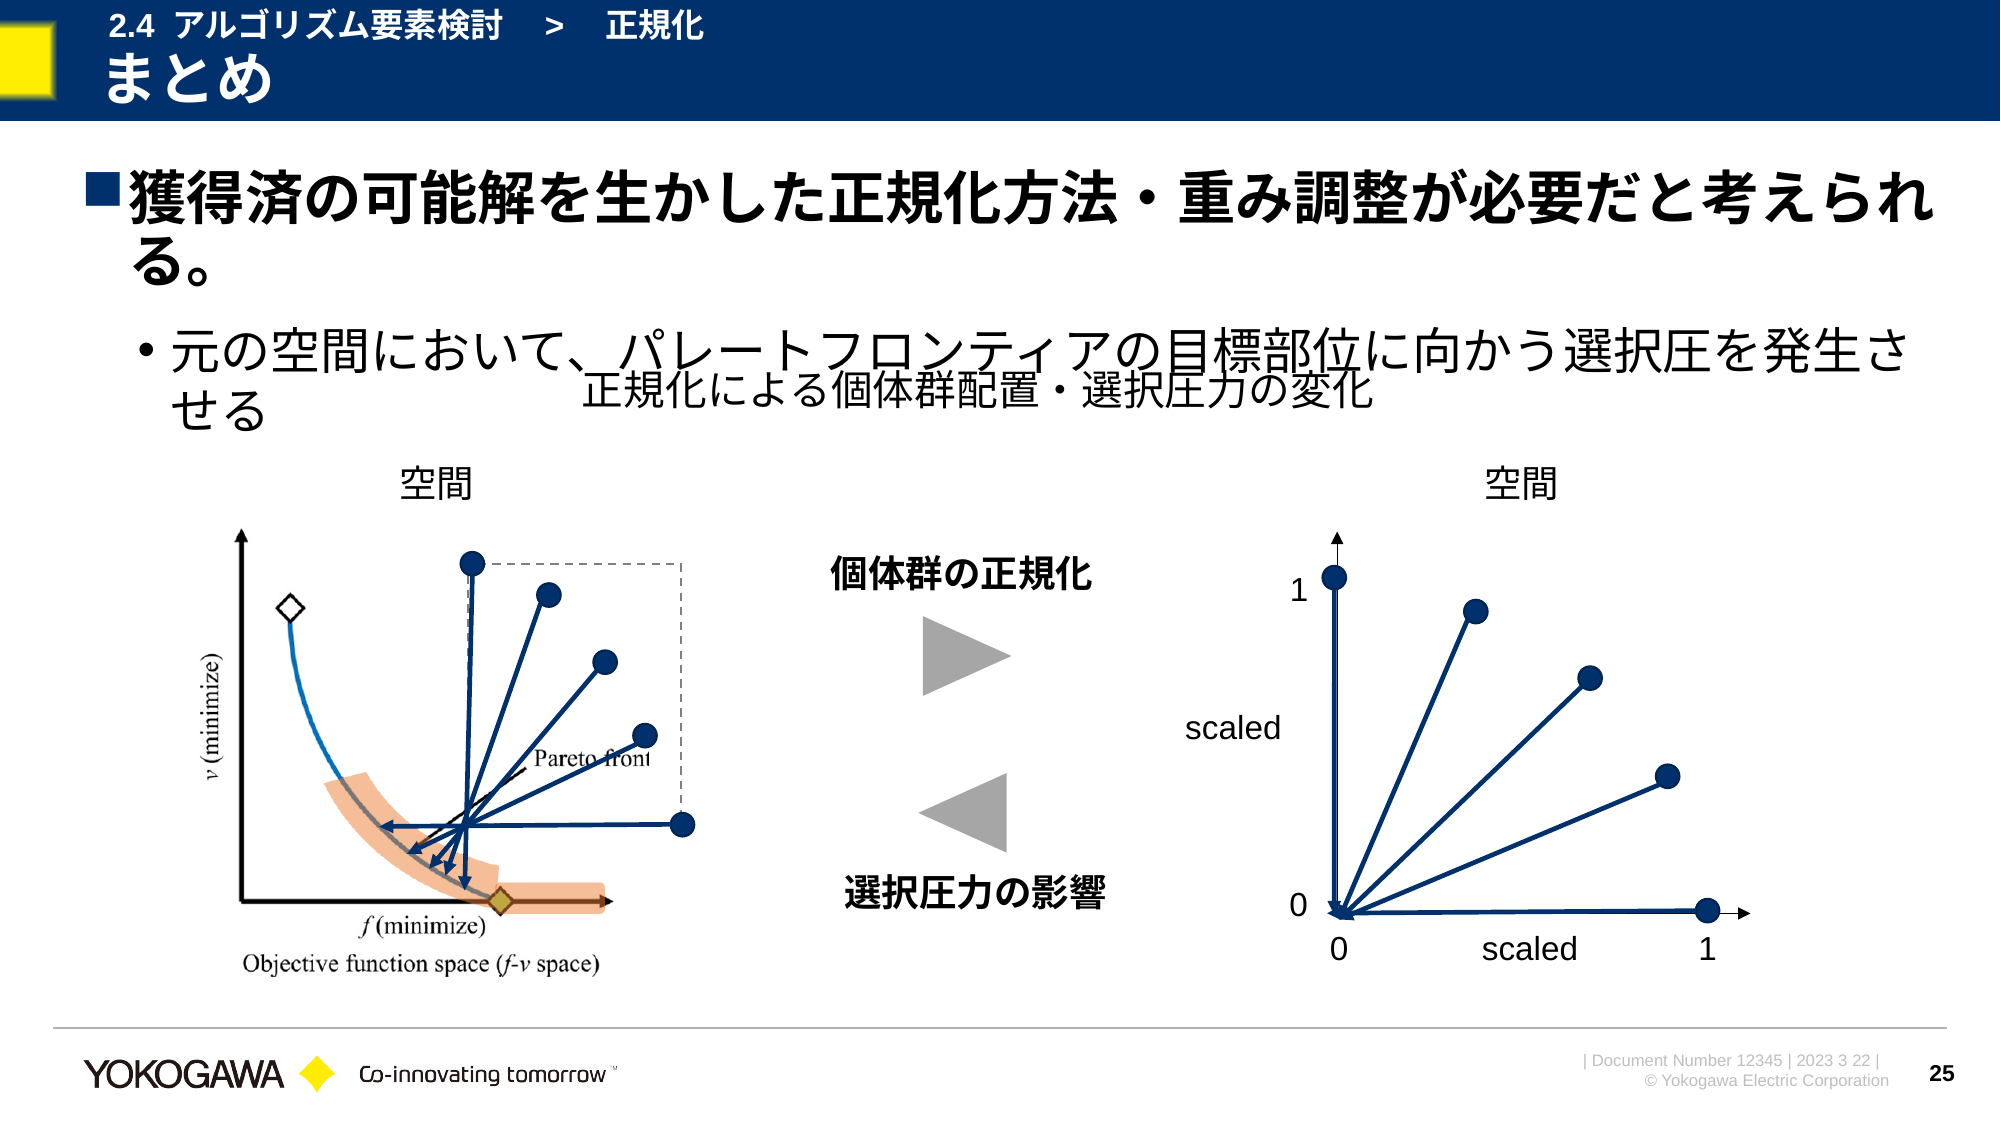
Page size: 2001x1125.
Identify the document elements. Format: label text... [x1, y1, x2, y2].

picture [83, 1055, 617, 1093]
text_box [921, 614, 1014, 698]
text_box 2.4 アルゴリズム要素検討 > 正規化 [93, 0, 1305, 52]
text_box 選択圧力の影響 [814, 861, 1136, 921]
text_box 正規化による個体群配置・選択圧力の変化 [519, 356, 1436, 422]
title まとめ [84, 39, 1955, 125]
text_box [915, 771, 1008, 855]
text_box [1146, 452, 1751, 975]
text_box 個体群の正規化 [801, 542, 1123, 603]
picture [0, 6, 69, 115]
slide_number 25 [1904, 1042, 1970, 1103]
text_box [122, 452, 752, 995]
